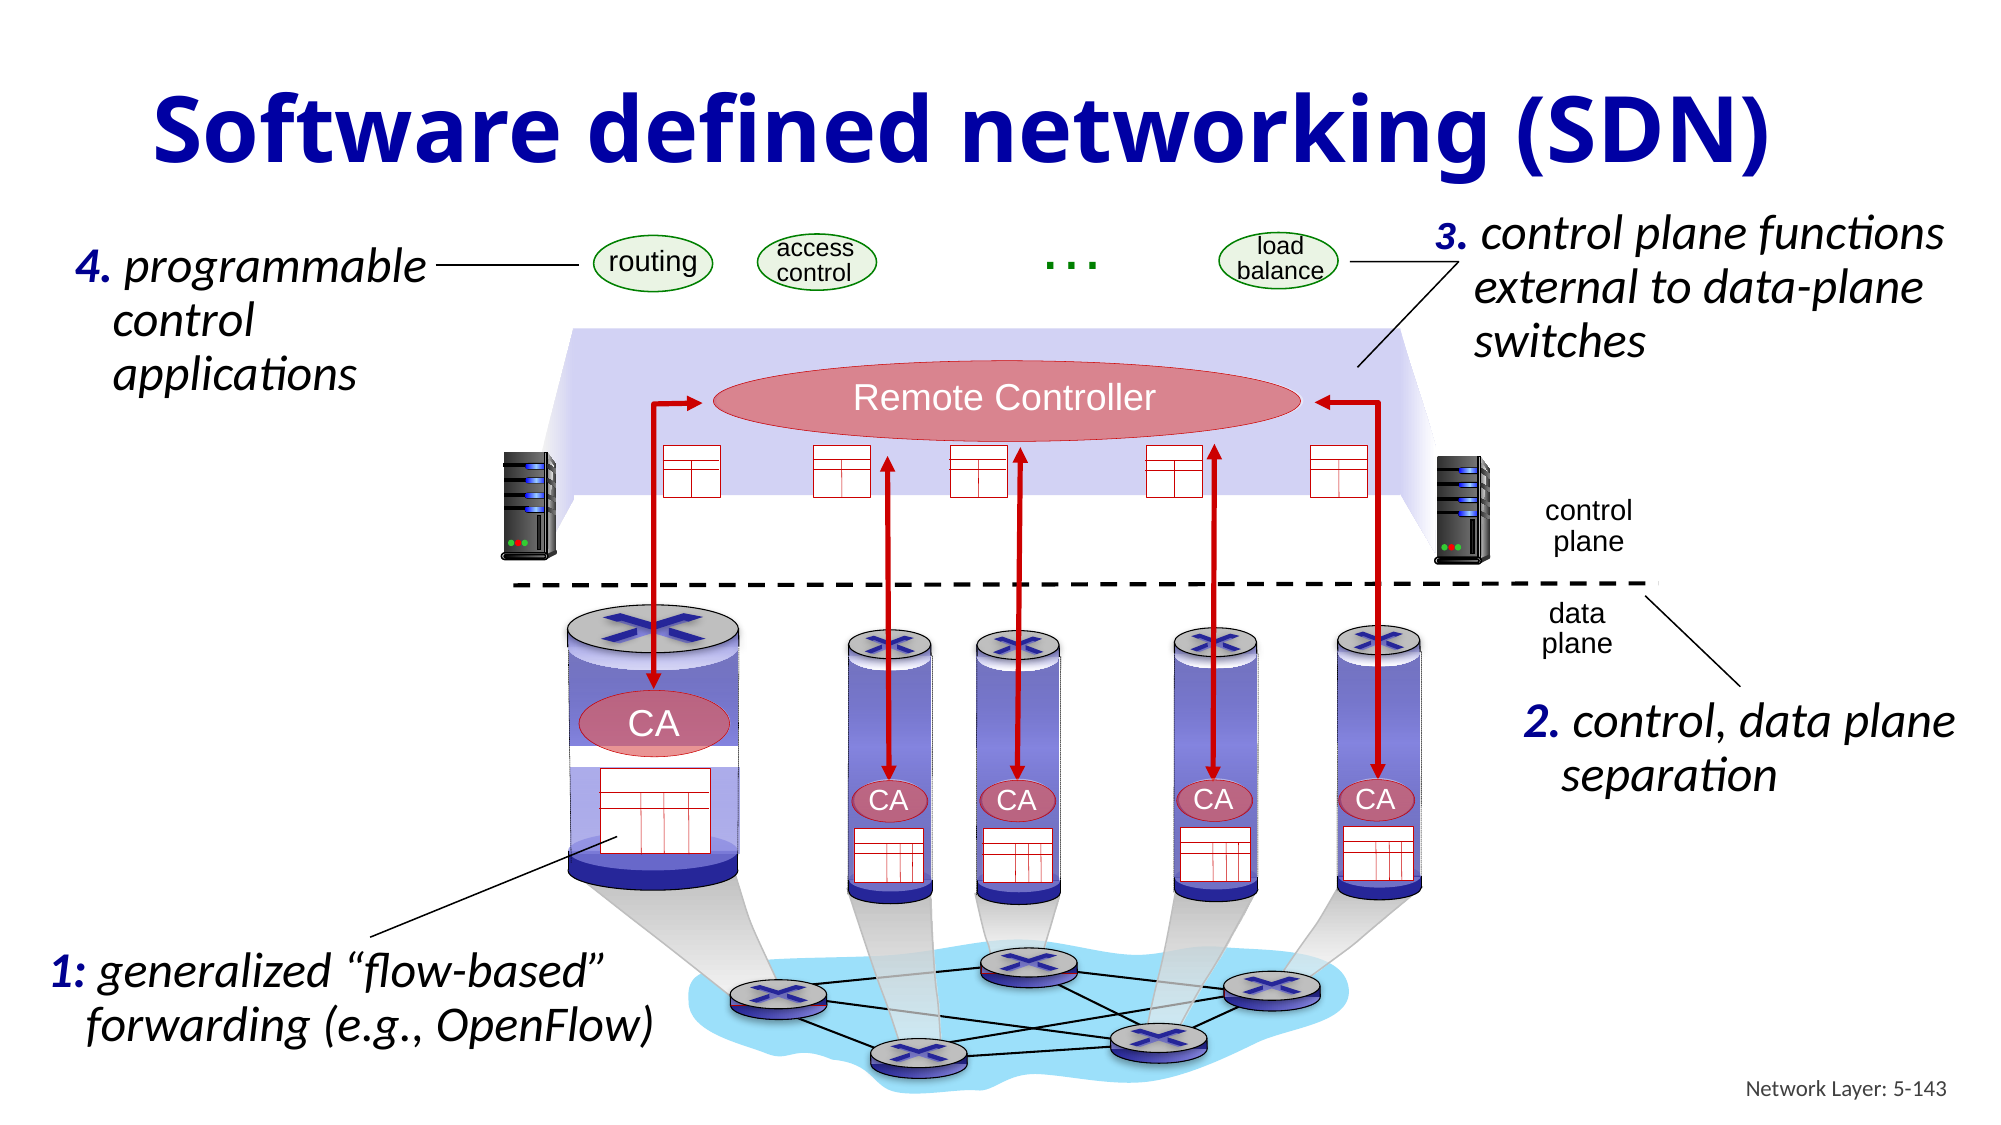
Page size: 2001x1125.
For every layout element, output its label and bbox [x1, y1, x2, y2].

text_box [1214, 226, 1348, 293]
text_box [32, 199, 1973, 1094]
text_box [593, 234, 714, 292]
title [137, 59, 1863, 207]
slide_number [1512, 1056, 1963, 1117]
text_box [757, 228, 895, 295]
text_box [1023, 195, 1120, 290]
